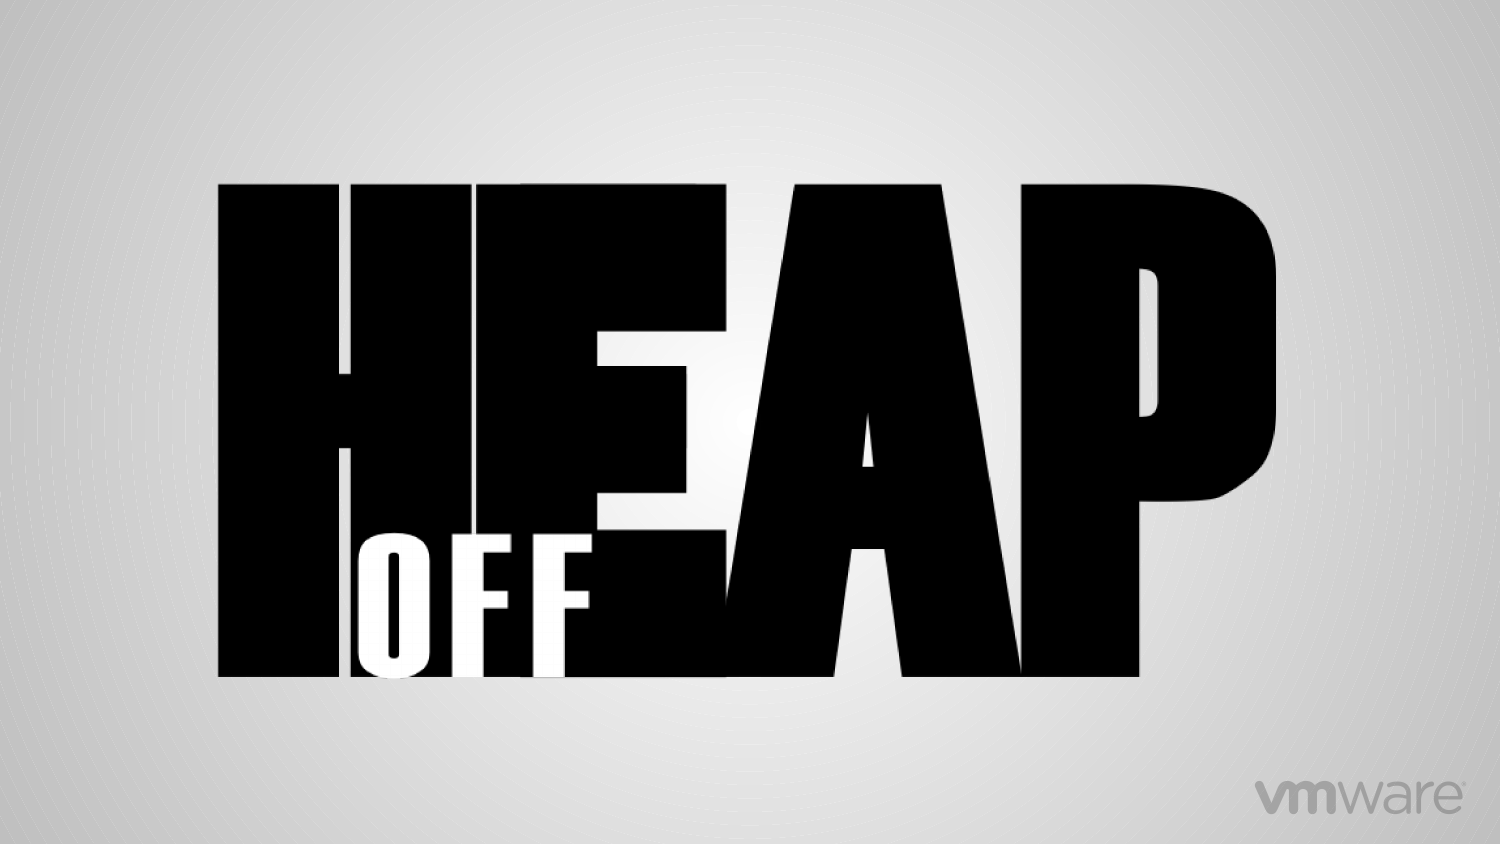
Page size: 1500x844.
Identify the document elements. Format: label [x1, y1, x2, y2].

picture [194, 136, 1306, 707]
